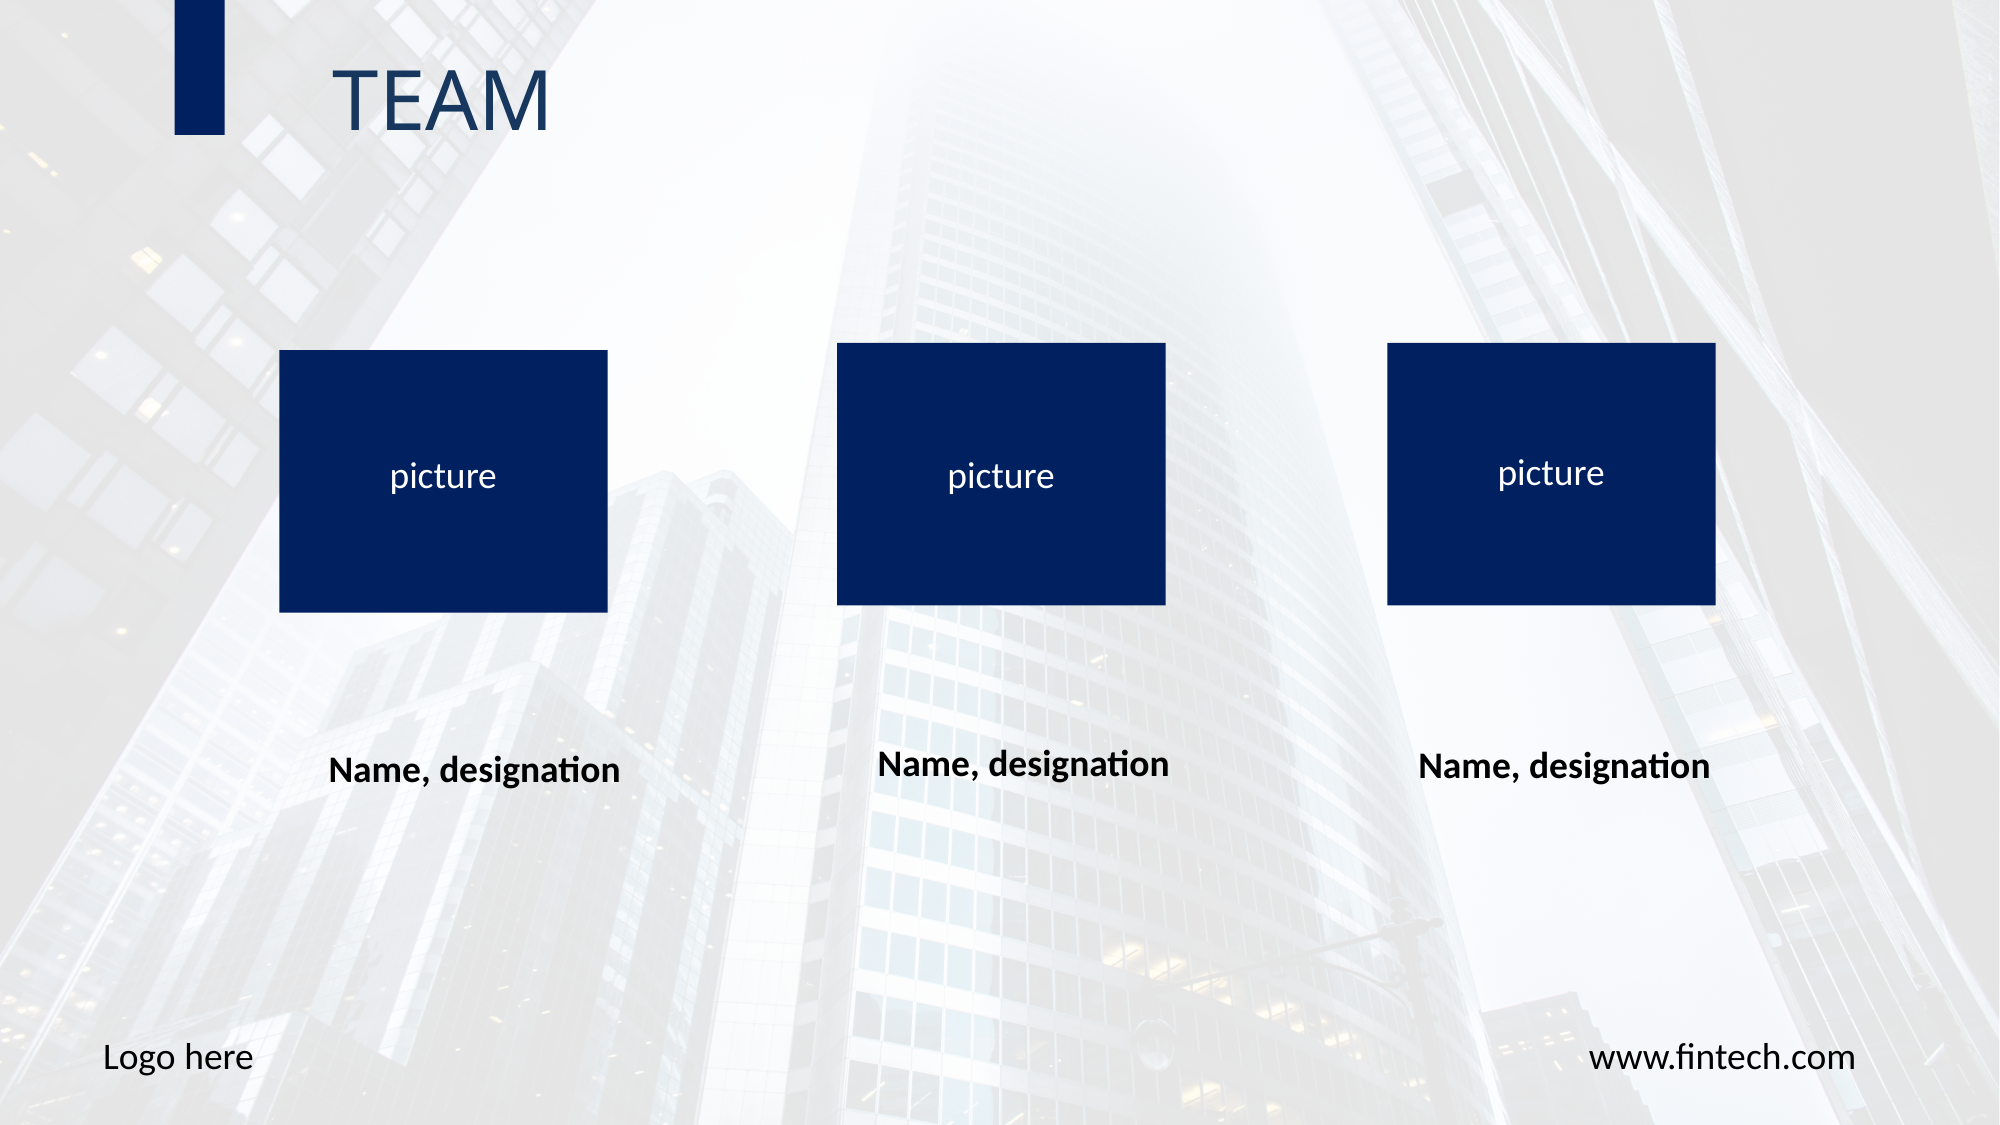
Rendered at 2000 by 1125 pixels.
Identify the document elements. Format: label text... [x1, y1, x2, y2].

text_box Logo here [88, 1024, 270, 1085]
text_box Name, designation [782, 731, 1266, 792]
text_box picture [932, 443, 1070, 504]
text_box Name, designation [310, 737, 639, 798]
text_box [1385, 341, 1718, 607]
text_box picture [1482, 440, 1620, 501]
text_box picture [374, 443, 512, 504]
text_box www.fintech.com [1574, 1024, 1872, 1085]
text_box Name, designation [1369, 733, 1760, 794]
text_box [835, 341, 1168, 607]
text_box [173, 0, 227, 137]
text_box [277, 348, 610, 615]
title TEAM [149, 26, 738, 169]
